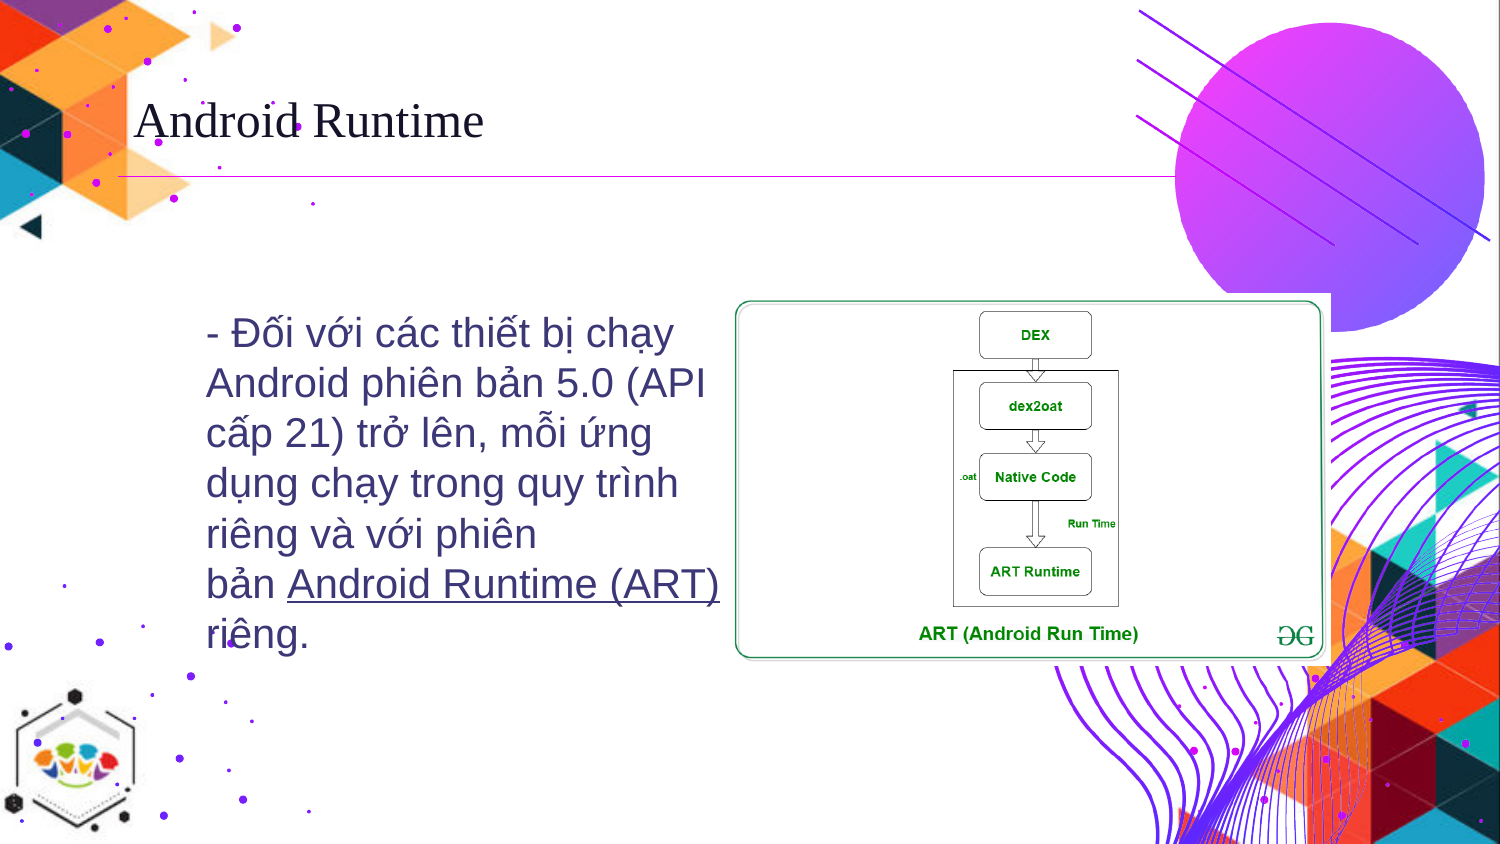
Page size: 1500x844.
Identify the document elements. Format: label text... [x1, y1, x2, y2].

title Android Runtime [118, 72, 1382, 167]
list - Đối với các thiết bị chạy Android phiên bản 5.0 (API cấp 21) trở lên, mỗi ứng dụng chạy trong quy trình riêng và với phiên bản Android Runtime (ART) riêng. [115, 291, 741, 699]
picture [0, 0, 1500, 844]
